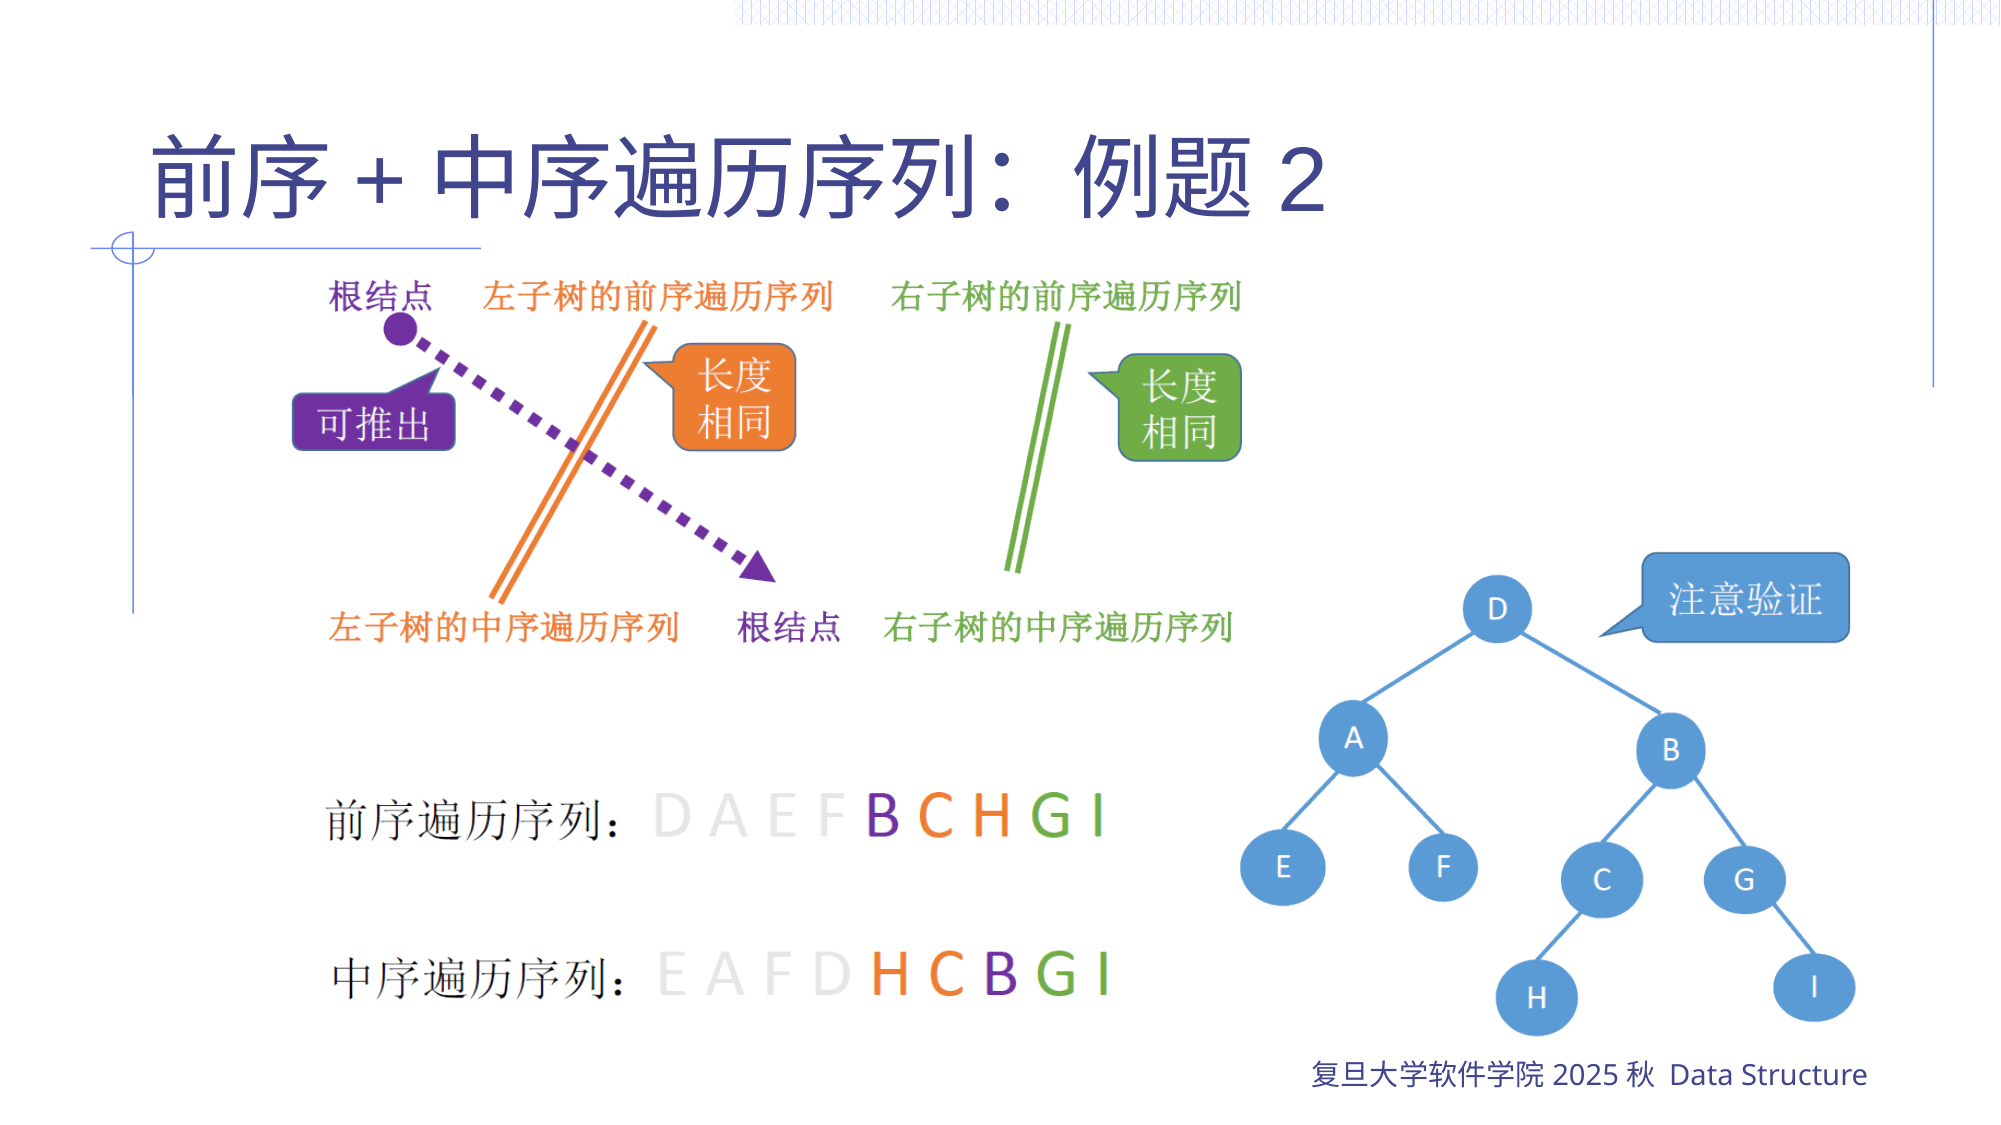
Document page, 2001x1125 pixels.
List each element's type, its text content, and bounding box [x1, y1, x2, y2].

title 前序+中序遍历序列：例题2 [133, 50, 1834, 238]
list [184, 248, 1882, 1052]
